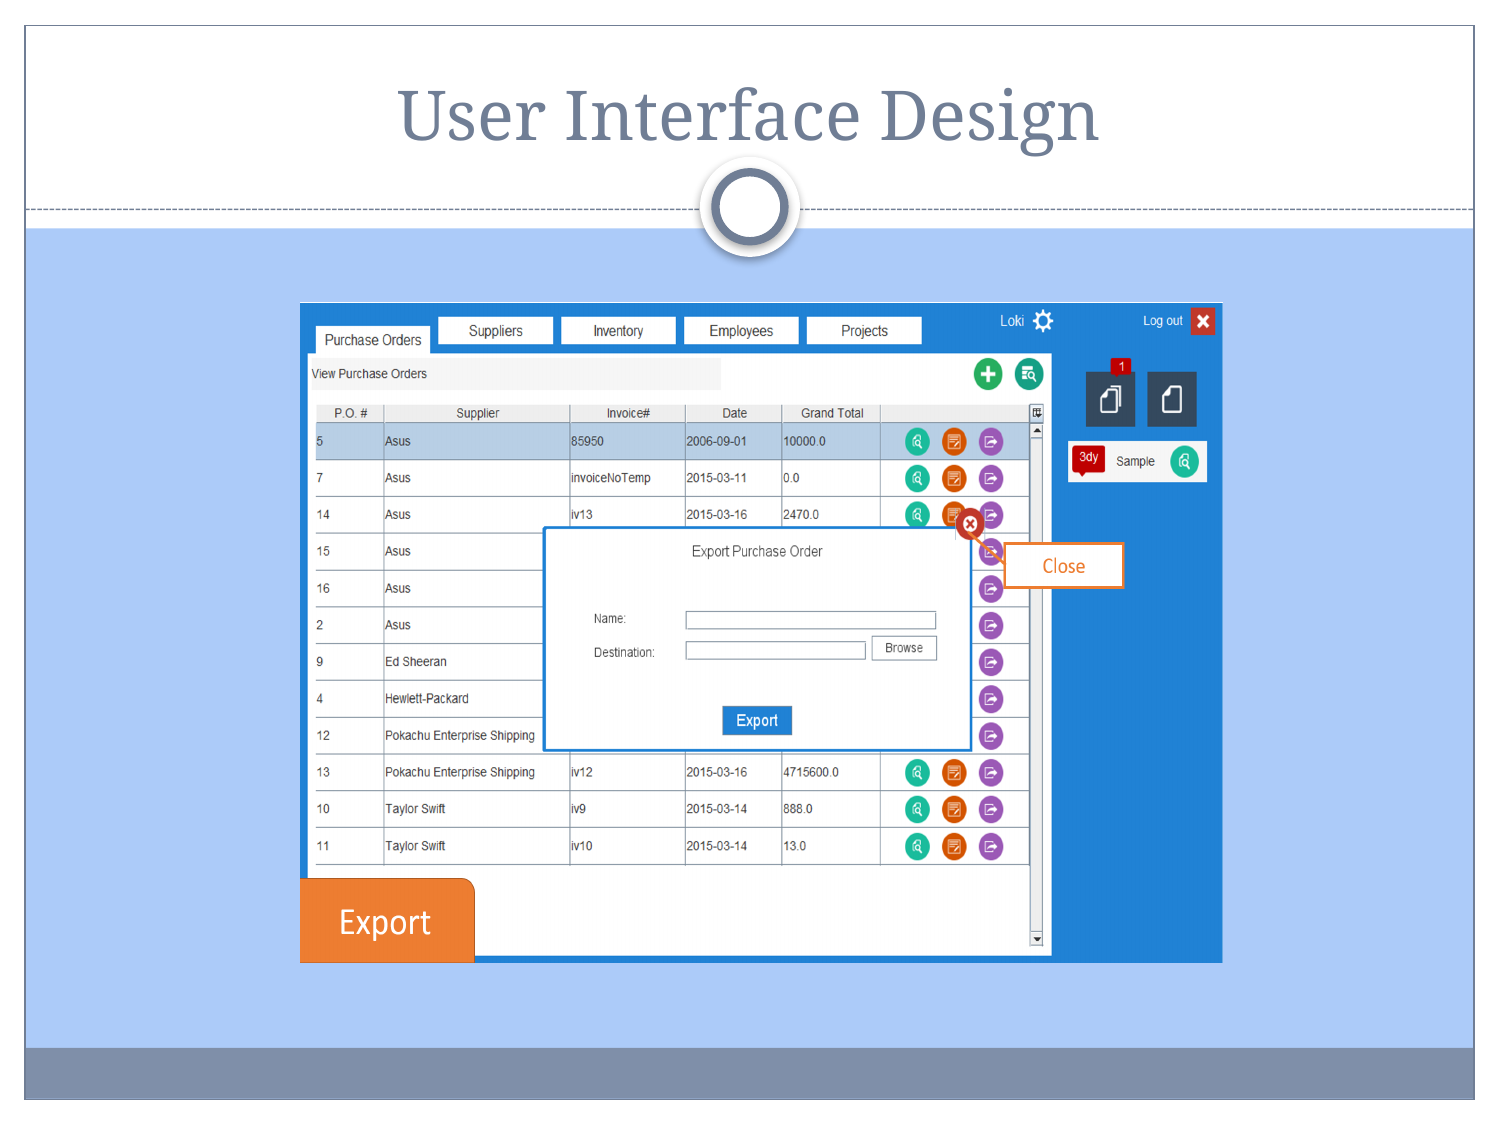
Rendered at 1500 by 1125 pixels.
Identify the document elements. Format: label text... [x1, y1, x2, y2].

title User Interface Design [49, 37, 1450, 162]
picture [299, 302, 1224, 963]
